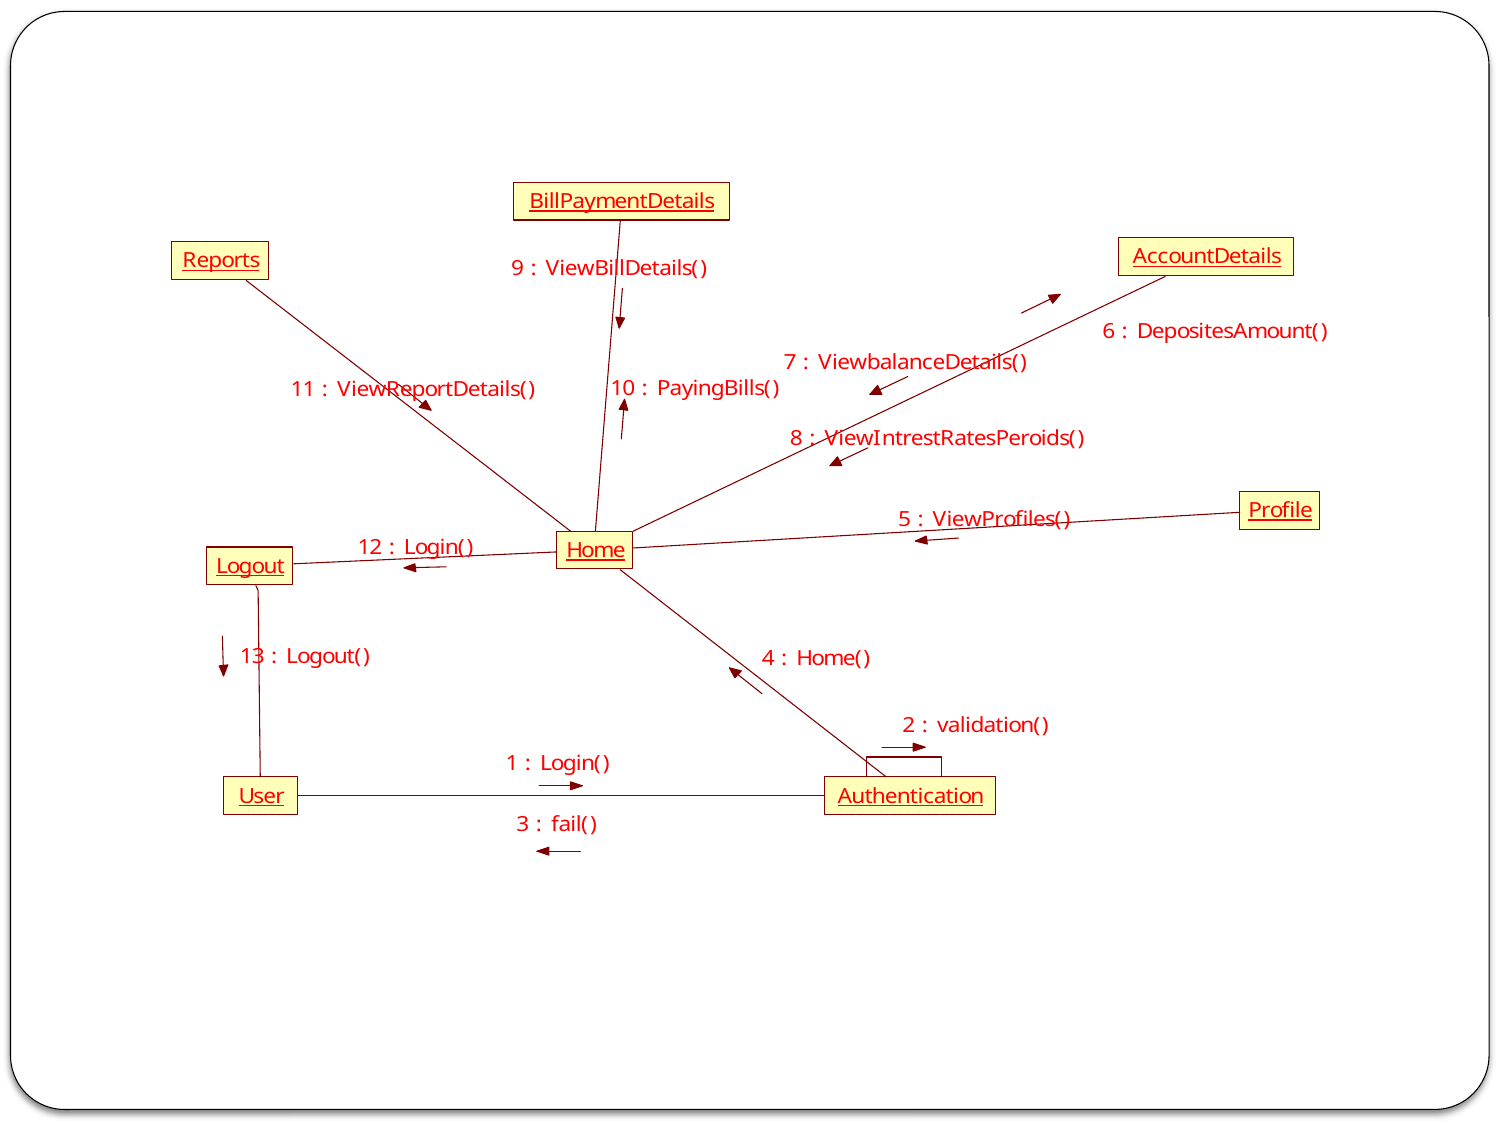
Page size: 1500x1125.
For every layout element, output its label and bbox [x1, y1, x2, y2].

picture [149, 162, 1351, 876]
